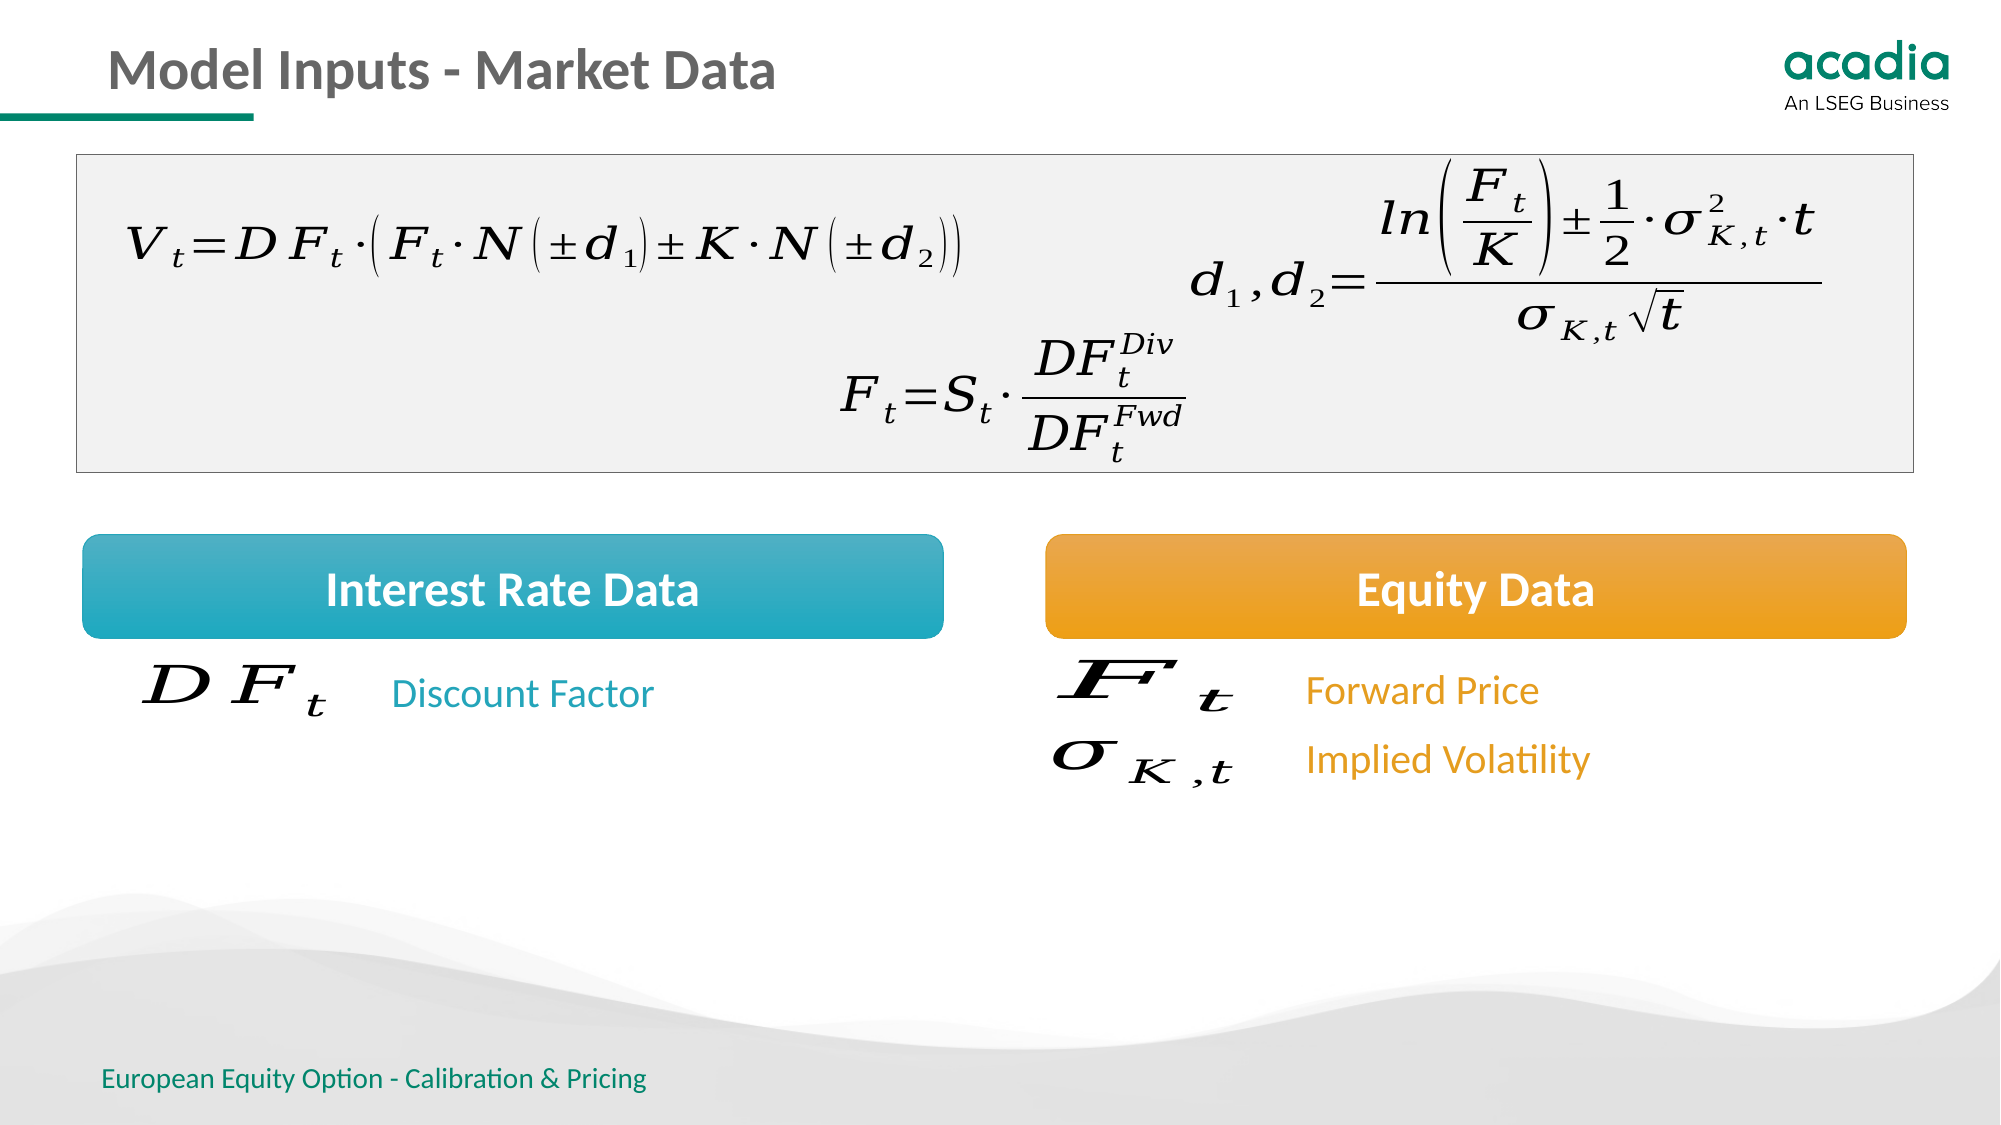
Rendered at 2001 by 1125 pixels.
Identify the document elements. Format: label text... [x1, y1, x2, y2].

title Model Inputs - Market Data [92, 6, 1606, 110]
text_box Discount Factor [376, 657, 1000, 723]
text_box Equity Data [1045, 534, 1907, 639]
list European Equity Option - Calibration & Pricing [86, 1055, 693, 1108]
text_box Implied Volatility [1291, 724, 1907, 790]
text_box Forward Price [1291, 655, 1907, 721]
picture [1775, 32, 1958, 118]
text_box Interest Rate Data [82, 534, 944, 639]
text_box [76, 154, 1914, 473]
